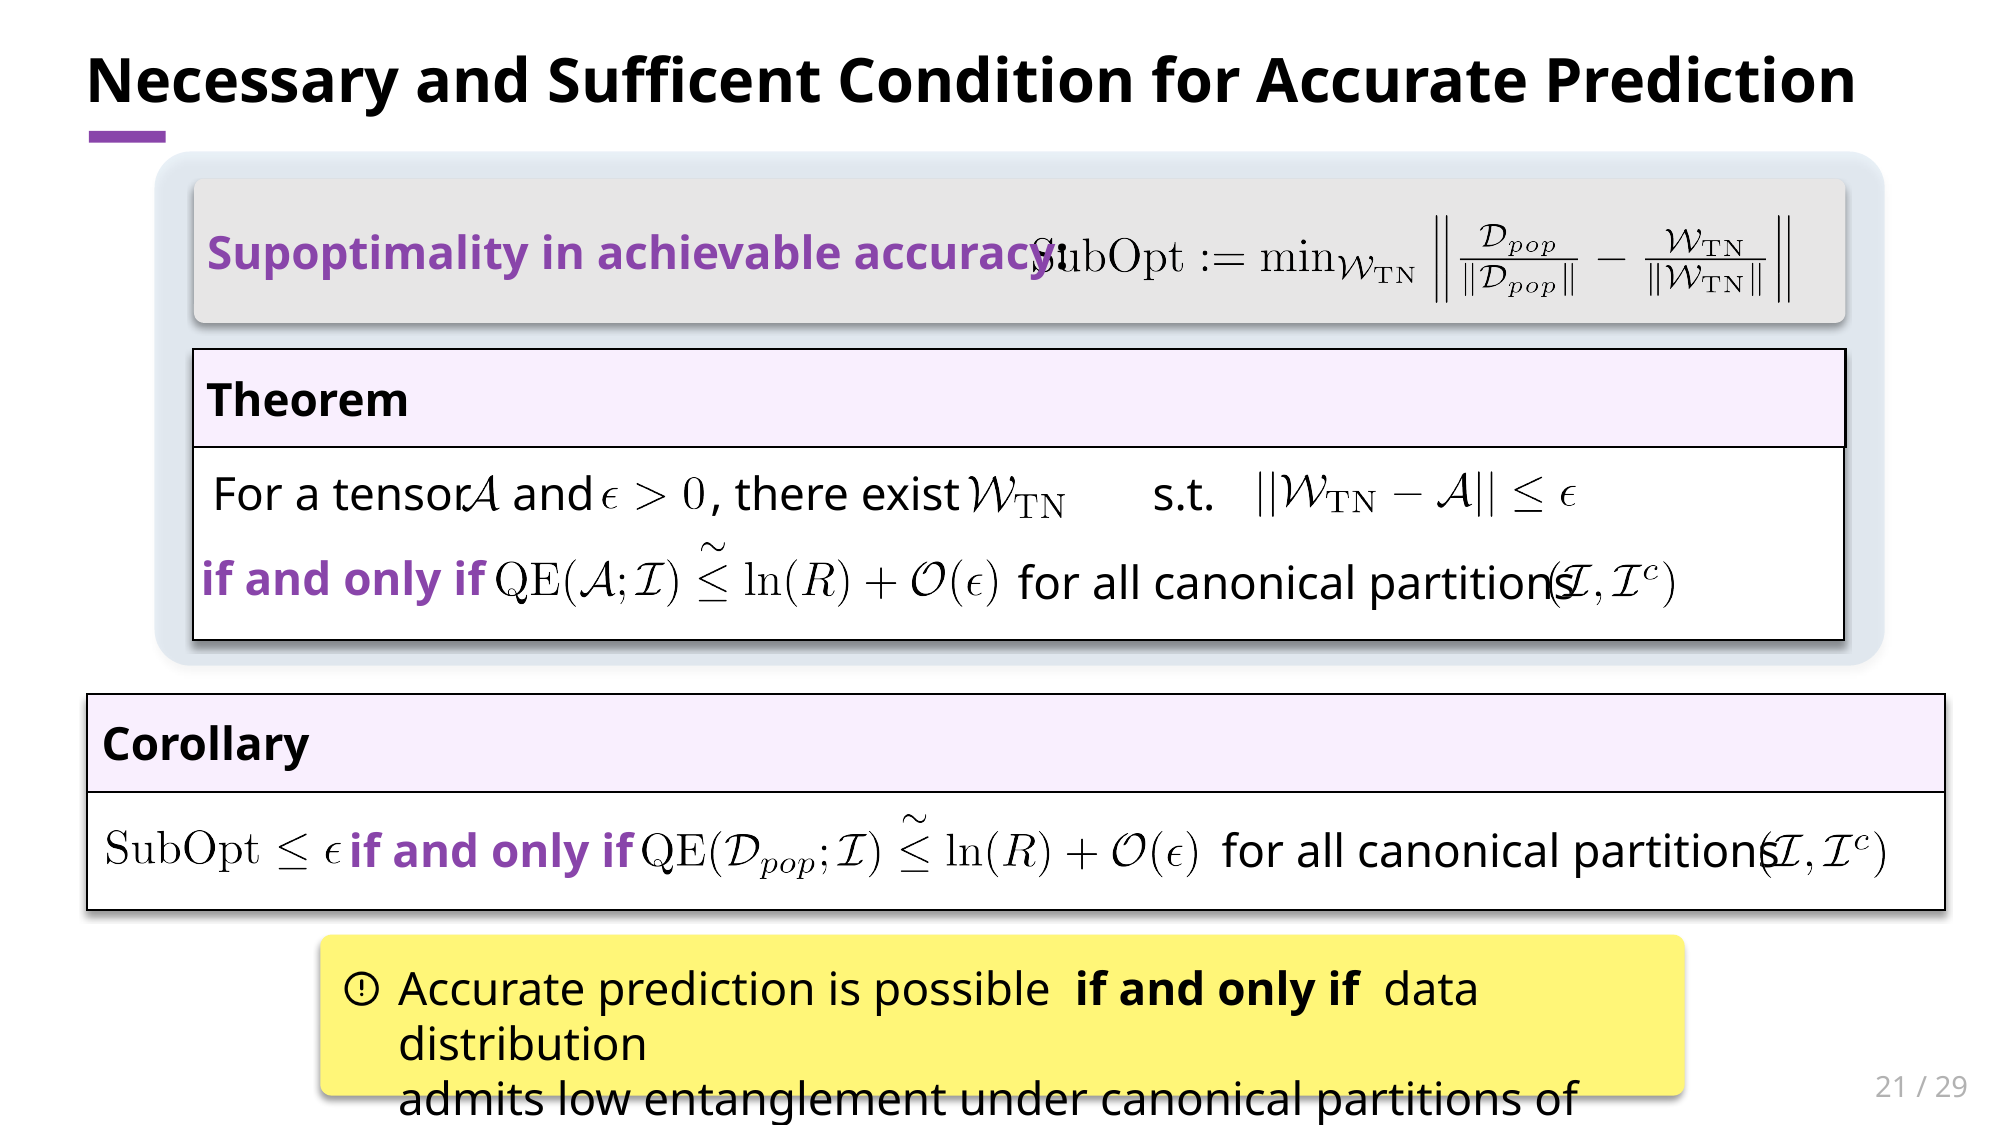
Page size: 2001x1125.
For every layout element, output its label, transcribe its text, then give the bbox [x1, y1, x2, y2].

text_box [842, 981, 858, 1005]
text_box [1439, 975, 1452, 1005]
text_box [1150, 980, 1172, 1004]
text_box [1271, 1091, 1286, 1096]
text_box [1181, 1091, 1199, 1096]
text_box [544, 975, 558, 1005]
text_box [744, 1091, 763, 1096]
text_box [1152, 1091, 1171, 1096]
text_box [1280, 971, 1285, 1004]
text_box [1349, 1091, 1364, 1096]
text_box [647, 981, 666, 1005]
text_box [456, 1091, 490, 1096]
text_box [520, 981, 539, 1005]
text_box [452, 981, 469, 1005]
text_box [1128, 1091, 1143, 1096]
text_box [1678, 1089, 1685, 1096]
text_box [1020, 1081, 1039, 1096]
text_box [399, 973, 426, 1004]
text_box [1678, 934, 1685, 941]
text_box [1320, 1091, 1339, 1096]
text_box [773, 1091, 792, 1096]
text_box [1028, 981, 1048, 1005]
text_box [511, 1026, 532, 1060]
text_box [1450, 1091, 1467, 1096]
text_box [508, 1085, 521, 1096]
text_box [401, 1026, 422, 1060]
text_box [1539, 1091, 1557, 1096]
slide_number 21 / 29 [1533, 1057, 1984, 1118]
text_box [194, 178, 1846, 323]
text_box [192, 348, 1846, 640]
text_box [1477, 1091, 1496, 1096]
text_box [1048, 1091, 1065, 1096]
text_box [602, 981, 622, 1015]
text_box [1090, 971, 1108, 1004]
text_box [813, 1091, 829, 1096]
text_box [954, 981, 970, 1005]
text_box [1332, 981, 1337, 1004]
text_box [932, 1085, 945, 1096]
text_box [429, 1081, 448, 1096]
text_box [712, 981, 729, 1005]
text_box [1079, 981, 1085, 1004]
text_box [1343, 971, 1360, 1004]
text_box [672, 971, 693, 1005]
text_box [595, 1036, 616, 1060]
text_box [88, 130, 167, 144]
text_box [881, 1091, 898, 1096]
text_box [1105, 1091, 1119, 1096]
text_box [1121, 980, 1142, 1005]
title Necessary and Sufficent Condition for Accurate Prediction [70, 14, 1935, 152]
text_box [1249, 1091, 1263, 1096]
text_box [630, 981, 643, 1004]
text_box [877, 981, 898, 1015]
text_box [1418, 1085, 1431, 1096]
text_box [320, 934, 327, 941]
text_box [565, 1030, 578, 1060]
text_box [648, 1091, 665, 1096]
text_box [1386, 971, 1407, 1005]
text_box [1291, 981, 1314, 1015]
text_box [441, 1036, 457, 1060]
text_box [932, 981, 948, 1005]
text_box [461, 1030, 475, 1060]
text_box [430, 981, 447, 1005]
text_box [563, 981, 582, 1005]
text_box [526, 1091, 541, 1096]
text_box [539, 1036, 559, 1060]
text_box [838, 1091, 872, 1096]
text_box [989, 971, 1010, 1005]
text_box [673, 1091, 692, 1096]
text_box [991, 1091, 1010, 1096]
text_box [320, 1089, 327, 1096]
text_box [1208, 1091, 1227, 1096]
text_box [481, 1036, 494, 1059]
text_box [699, 1085, 712, 1096]
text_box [792, 981, 811, 1004]
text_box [1564, 1081, 1579, 1096]
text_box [1373, 1091, 1386, 1096]
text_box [1179, 971, 1201, 1005]
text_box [1389, 1085, 1403, 1096]
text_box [404, 1091, 419, 1096]
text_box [1220, 980, 1243, 1005]
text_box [906, 1091, 925, 1096]
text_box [720, 1091, 735, 1096]
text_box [1456, 981, 1475, 1005]
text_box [763, 981, 784, 1005]
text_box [905, 981, 926, 1005]
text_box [475, 981, 495, 1005]
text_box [574, 1091, 591, 1096]
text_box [624, 1036, 644, 1059]
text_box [1250, 980, 1272, 1004]
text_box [733, 975, 746, 1005]
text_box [1414, 981, 1433, 1005]
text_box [504, 981, 517, 1004]
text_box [86, 693, 1946, 911]
text_box [153, 152, 1886, 667]
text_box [1073, 1091, 1086, 1096]
